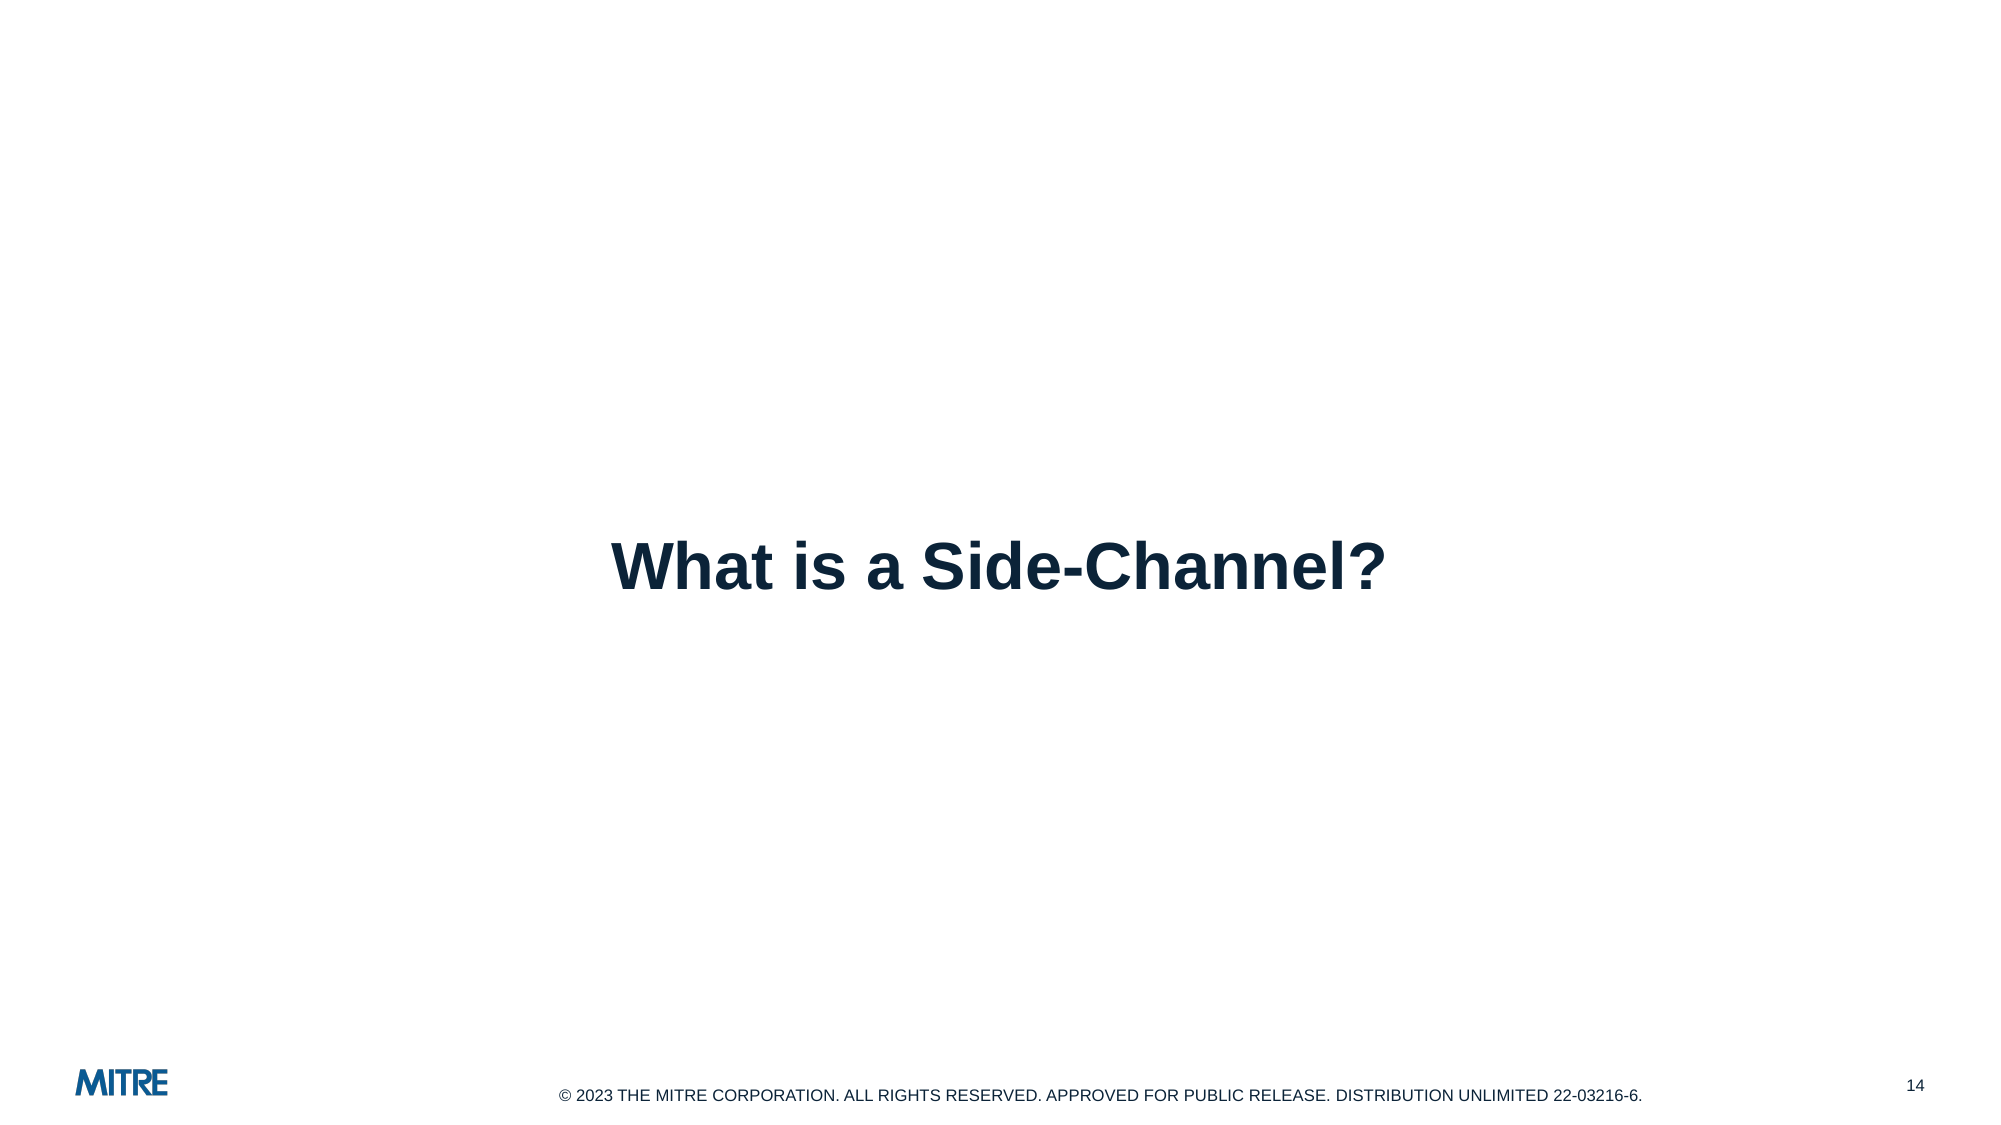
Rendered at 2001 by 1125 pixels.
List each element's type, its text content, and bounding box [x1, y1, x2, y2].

text_box © 2023 THE MITRE CORPORATION. ALL RIGHTS RESERVED. Approved for public release. Distribution unlimited 22-03216-6. [326, 1064, 1645, 1125]
slide_number 14 [1793, 1064, 1925, 1106]
picture [71, 1063, 174, 1103]
title What is a Side-Channel? [75, 505, 1925, 620]
